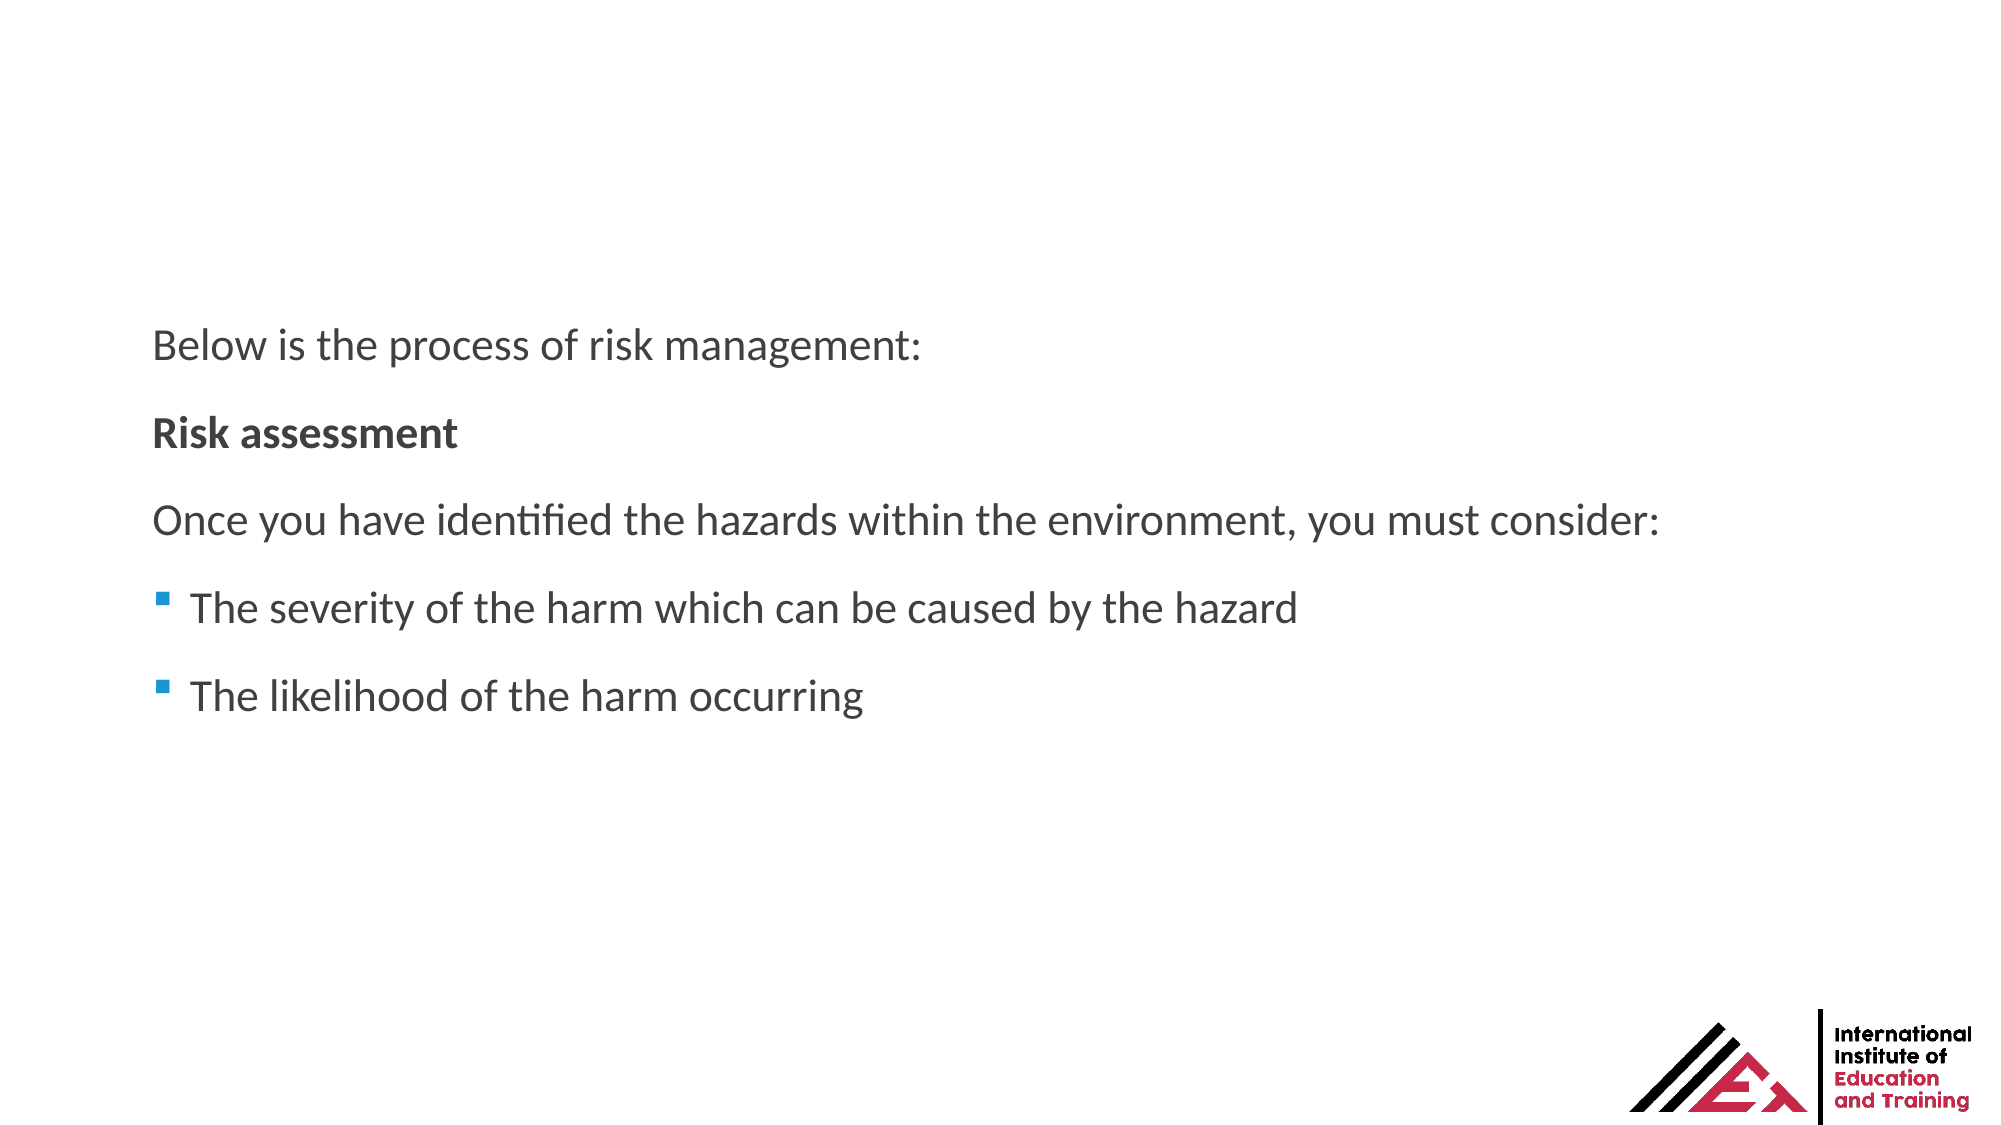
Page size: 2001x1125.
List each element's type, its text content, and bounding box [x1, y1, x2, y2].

picture [1628, 1009, 1971, 1125]
list Below is the process of risk management: Risk assessment Once you have identified the hazards within the environment, you must consider: The severity of the harm which can be caused by the hazard The likelihood of the harm occurring [137, 299, 1793, 1014]
